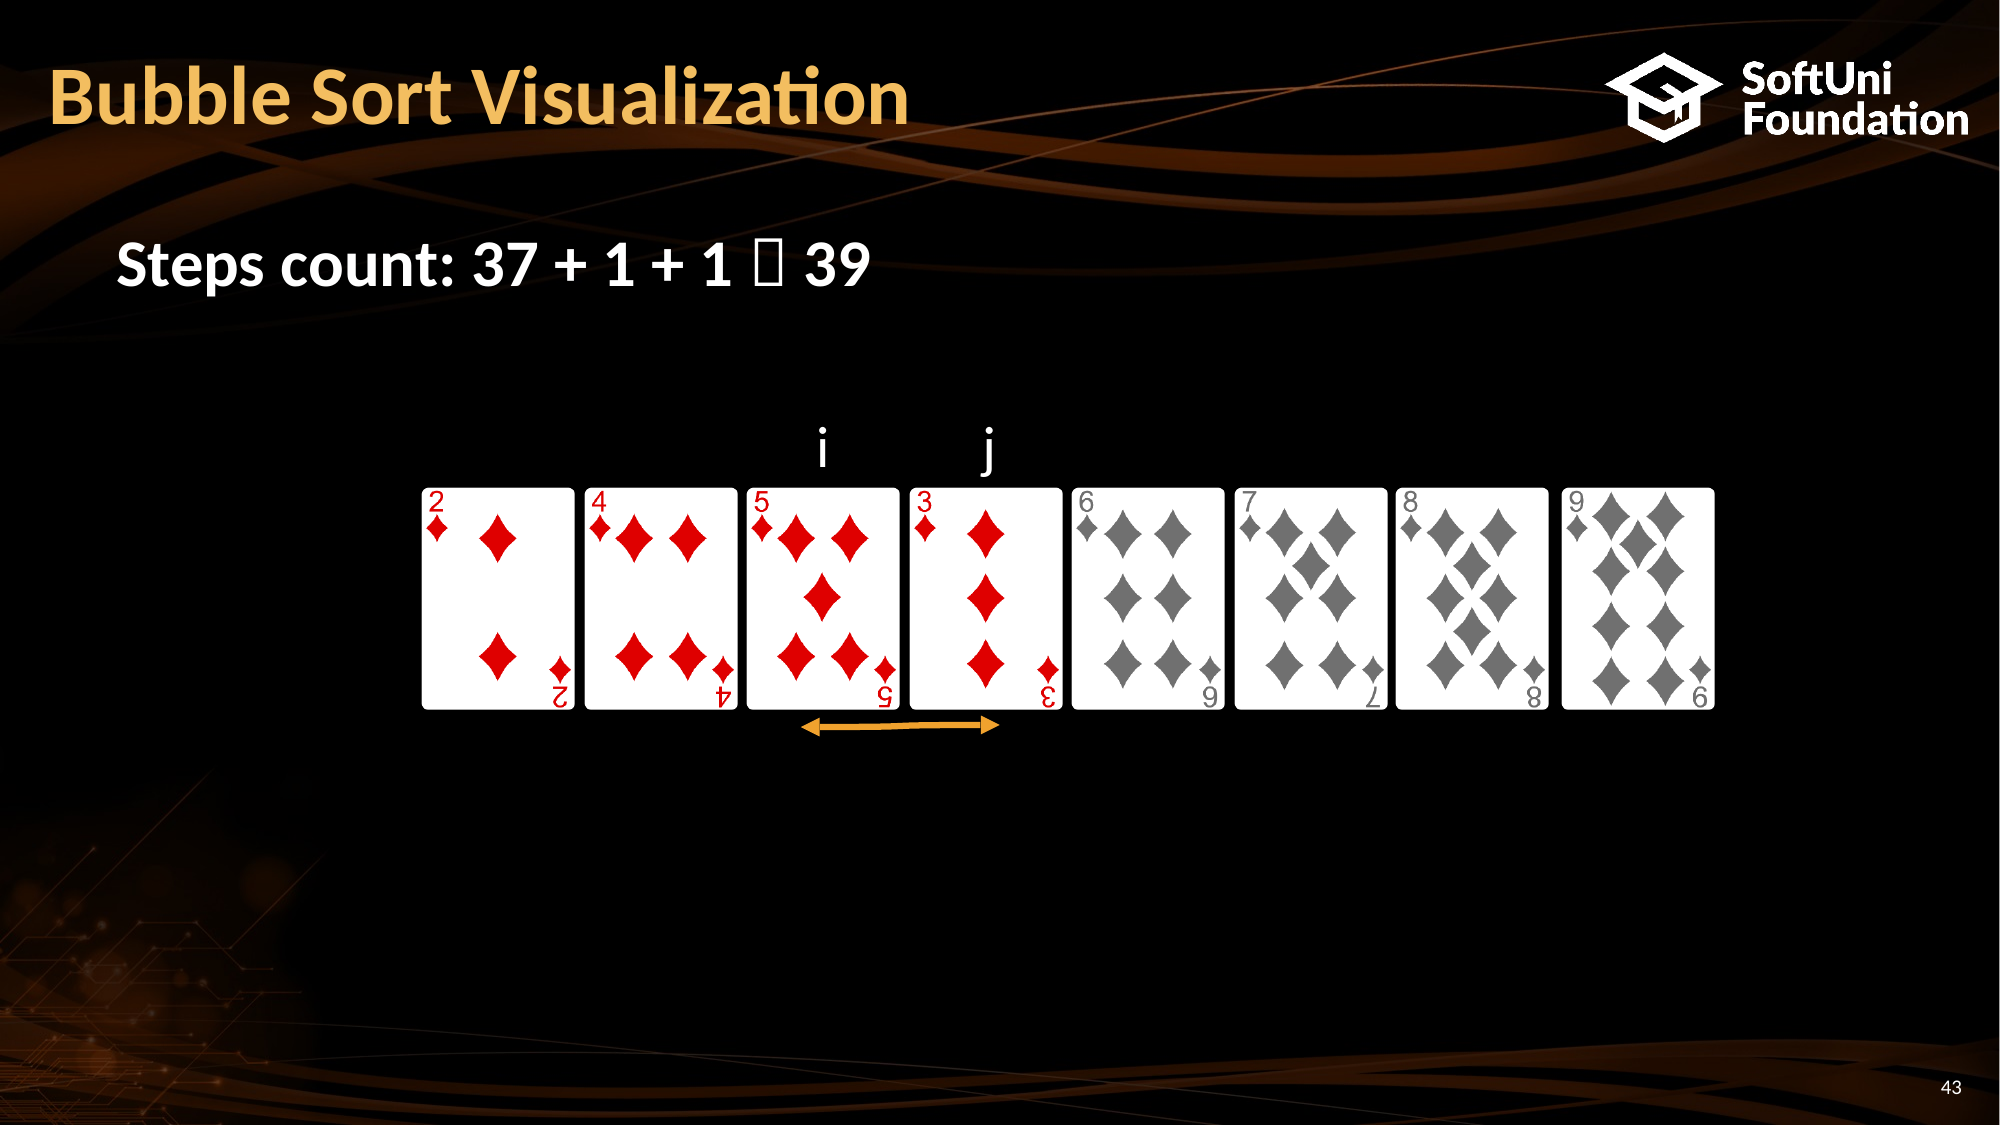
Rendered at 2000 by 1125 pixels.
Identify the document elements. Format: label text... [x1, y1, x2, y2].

title Bubble Sort Visualization [30, 6, 1602, 189]
text_box j [968, 401, 1012, 487]
slide_number 43 [1897, 1070, 1968, 1103]
text_box i [801, 401, 845, 487]
picture [0, 0, 2000, 1125]
text_box Steps count: 37 + 1 + 1  39 [101, 212, 886, 308]
